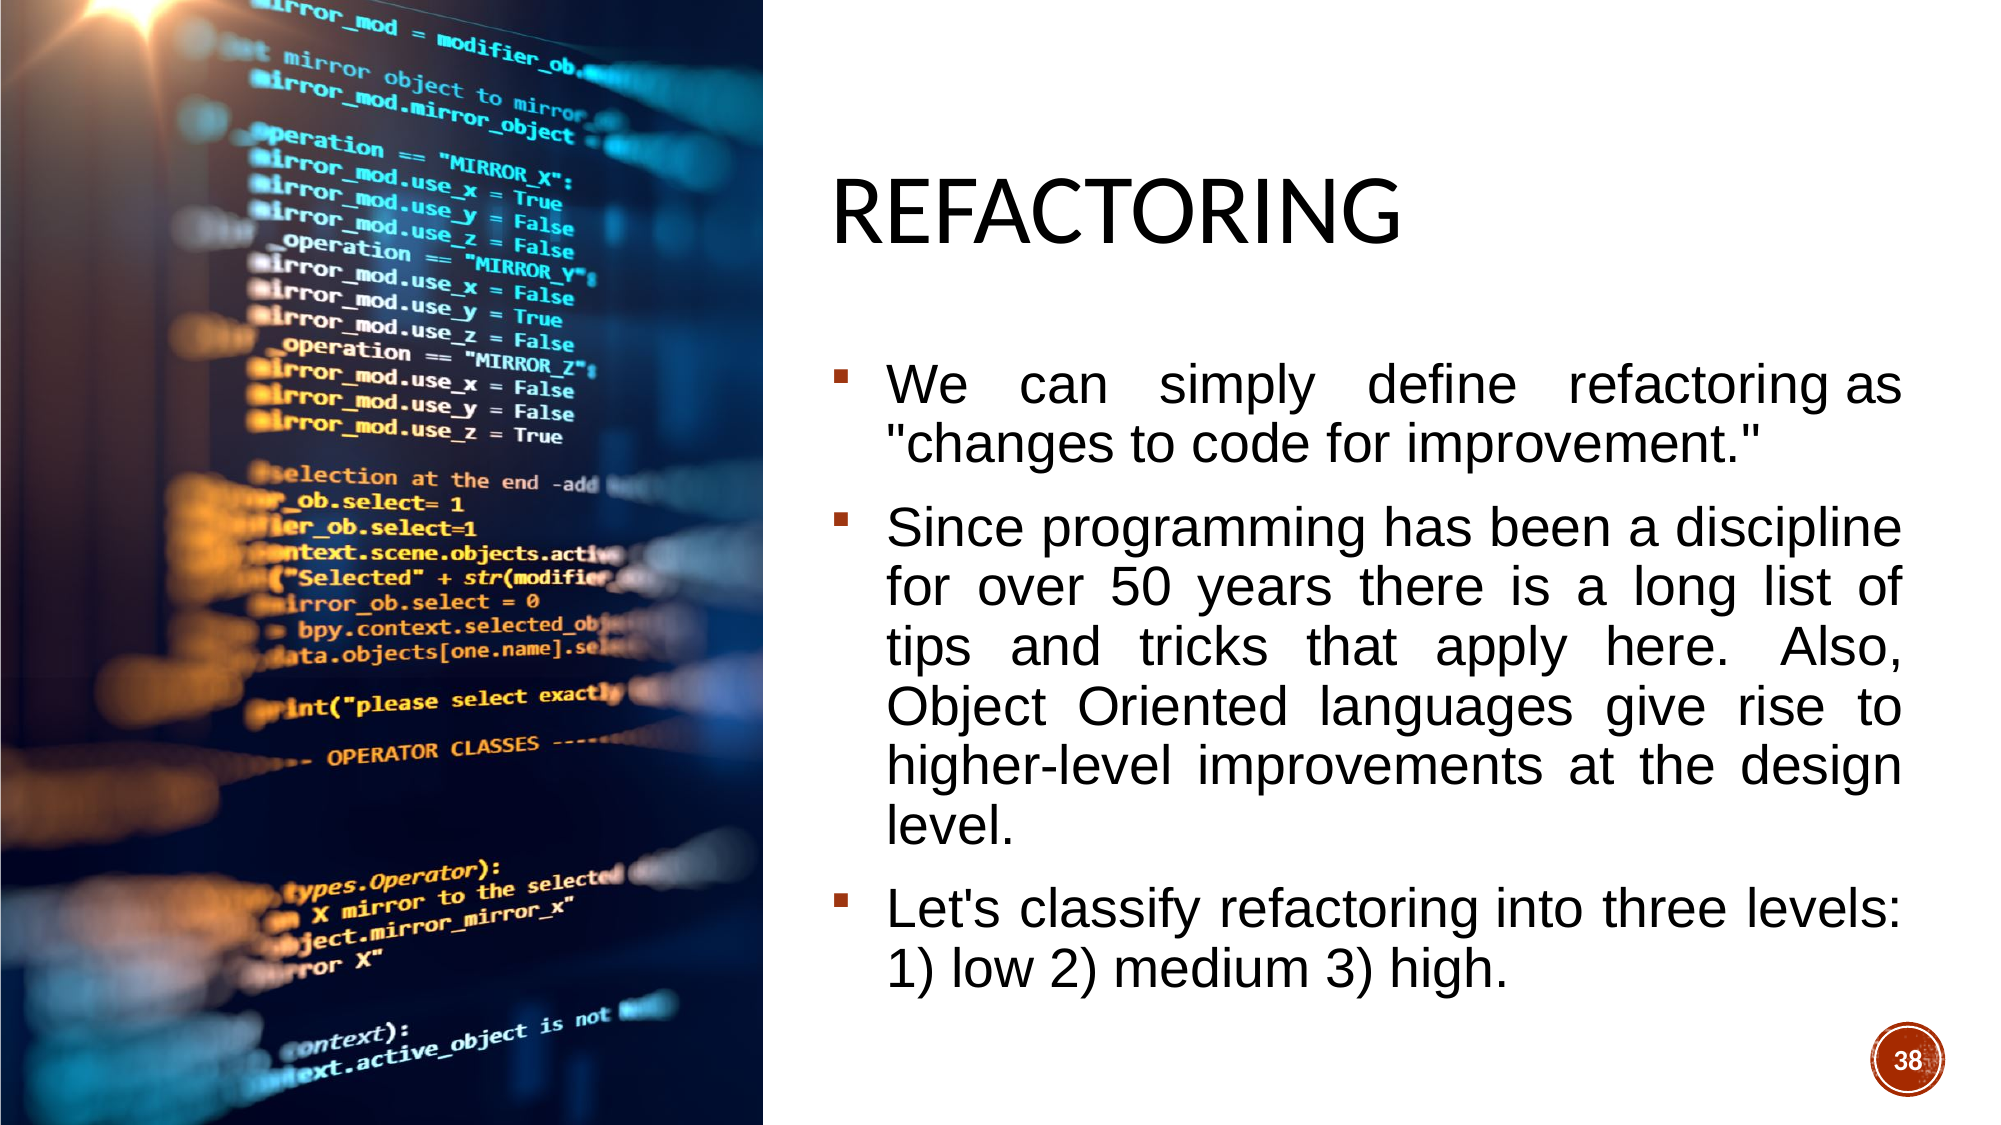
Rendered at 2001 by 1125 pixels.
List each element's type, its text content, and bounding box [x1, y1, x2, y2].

slide_number 38 [1855, 1028, 1961, 1089]
list We can simply define refactoring as "changes to code for improvement." Since programming has been a discipline for over 50 years there is a long list of tips and tricks that apply here. Also, Object Oriented languages give rise to higher-level improvements at the design level. Let's classify refactoring into three levels: 1) low 2) medium 3) high. [815, 348, 1920, 1013]
picture [0, 0, 763, 1125]
title REFACTORING [815, 79, 1920, 344]
picture [587, 69, 603, 78]
